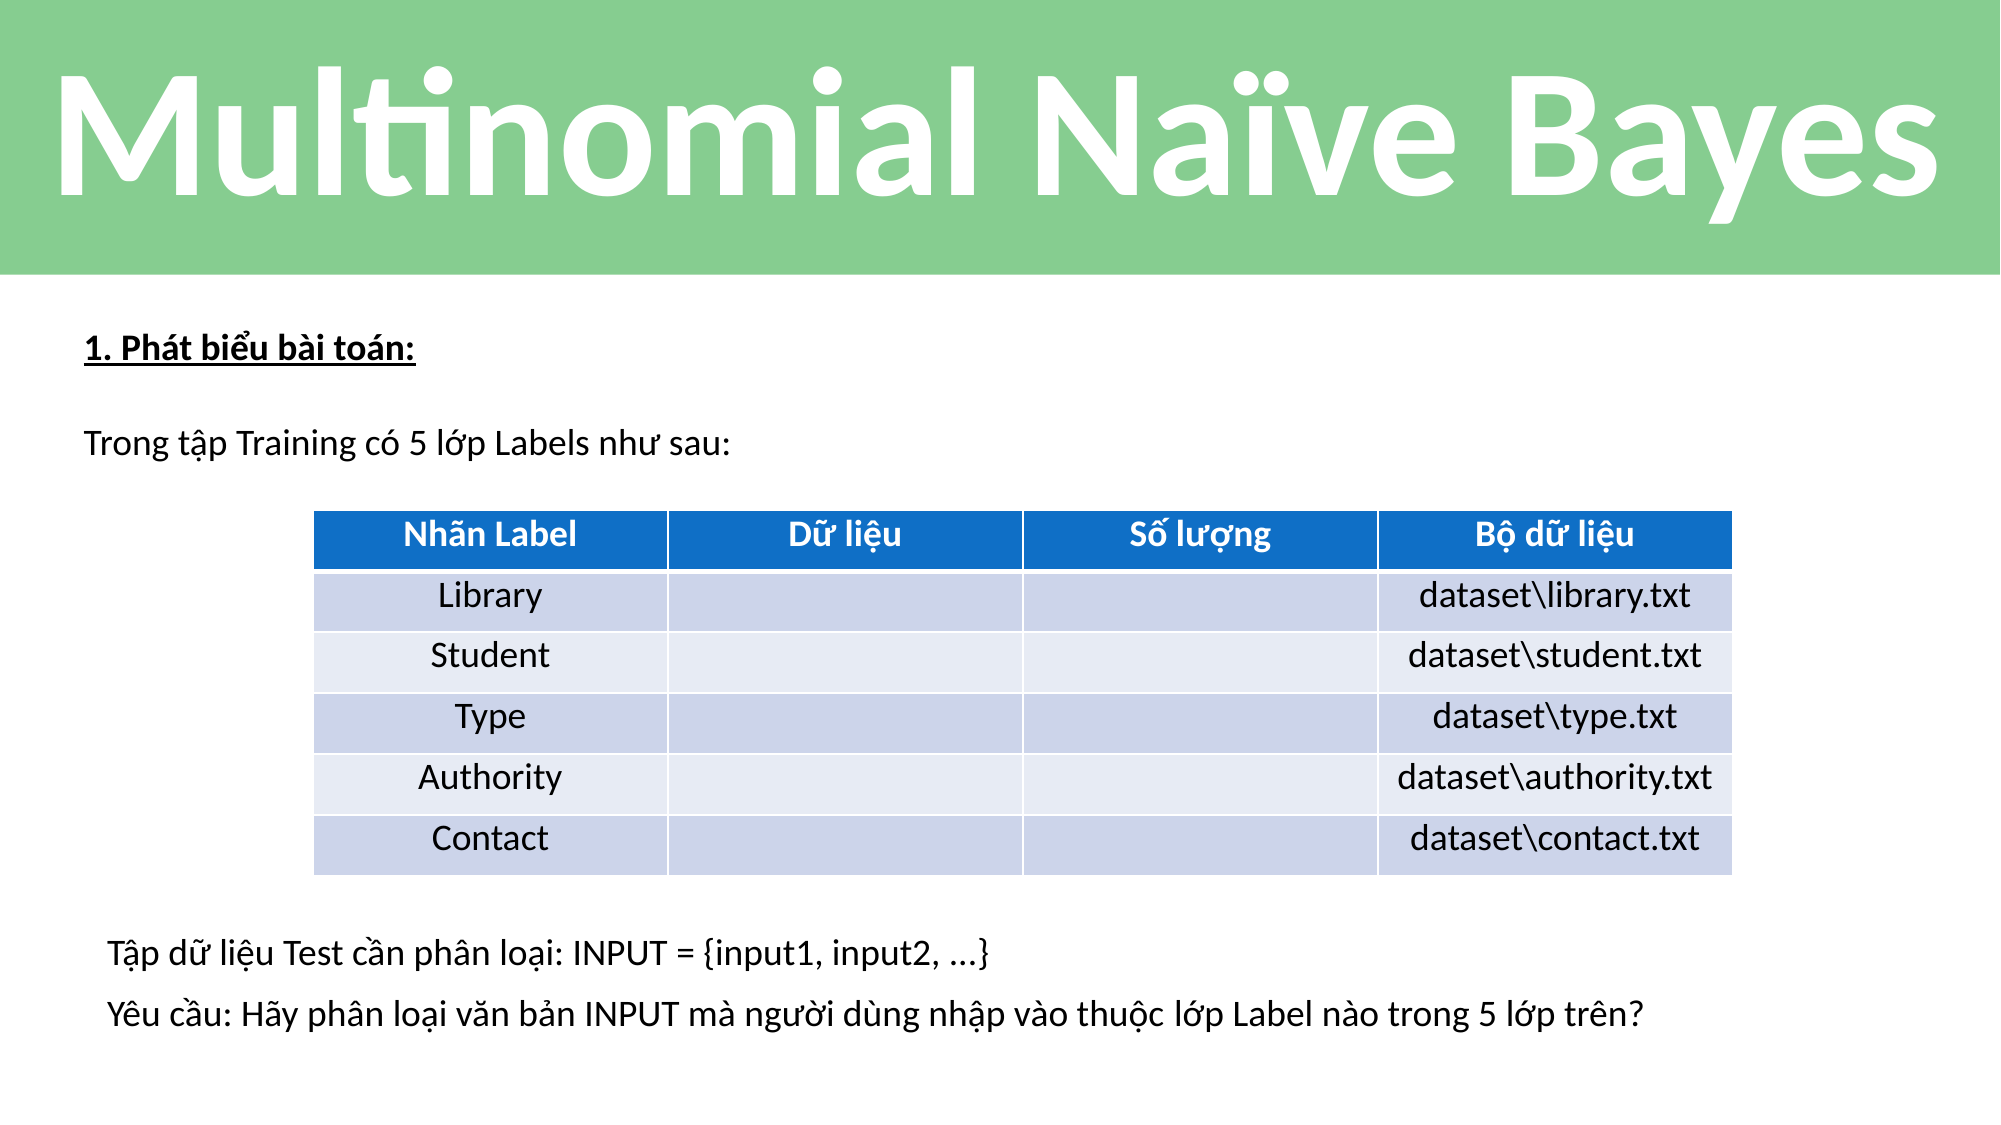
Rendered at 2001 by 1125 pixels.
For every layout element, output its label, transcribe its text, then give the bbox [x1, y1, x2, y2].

title Multinomial Naïve Bayes [34, 16, 1966, 256]
list 1. Phát biểu bài toán: [68, 320, 711, 381]
text_box Trong tập Training có 5 lớp Labels như sau: [68, 415, 799, 476]
text_box Tập dữ liệu Test cần phân loại: INPUT = {input1, input2, ...} Yêu cầu: Hãy phân loại văn bản INPUT mà người dùng nhập vào thuộc lớp Label nào trong 5 lớp trên? [92, 925, 1733, 1055]
